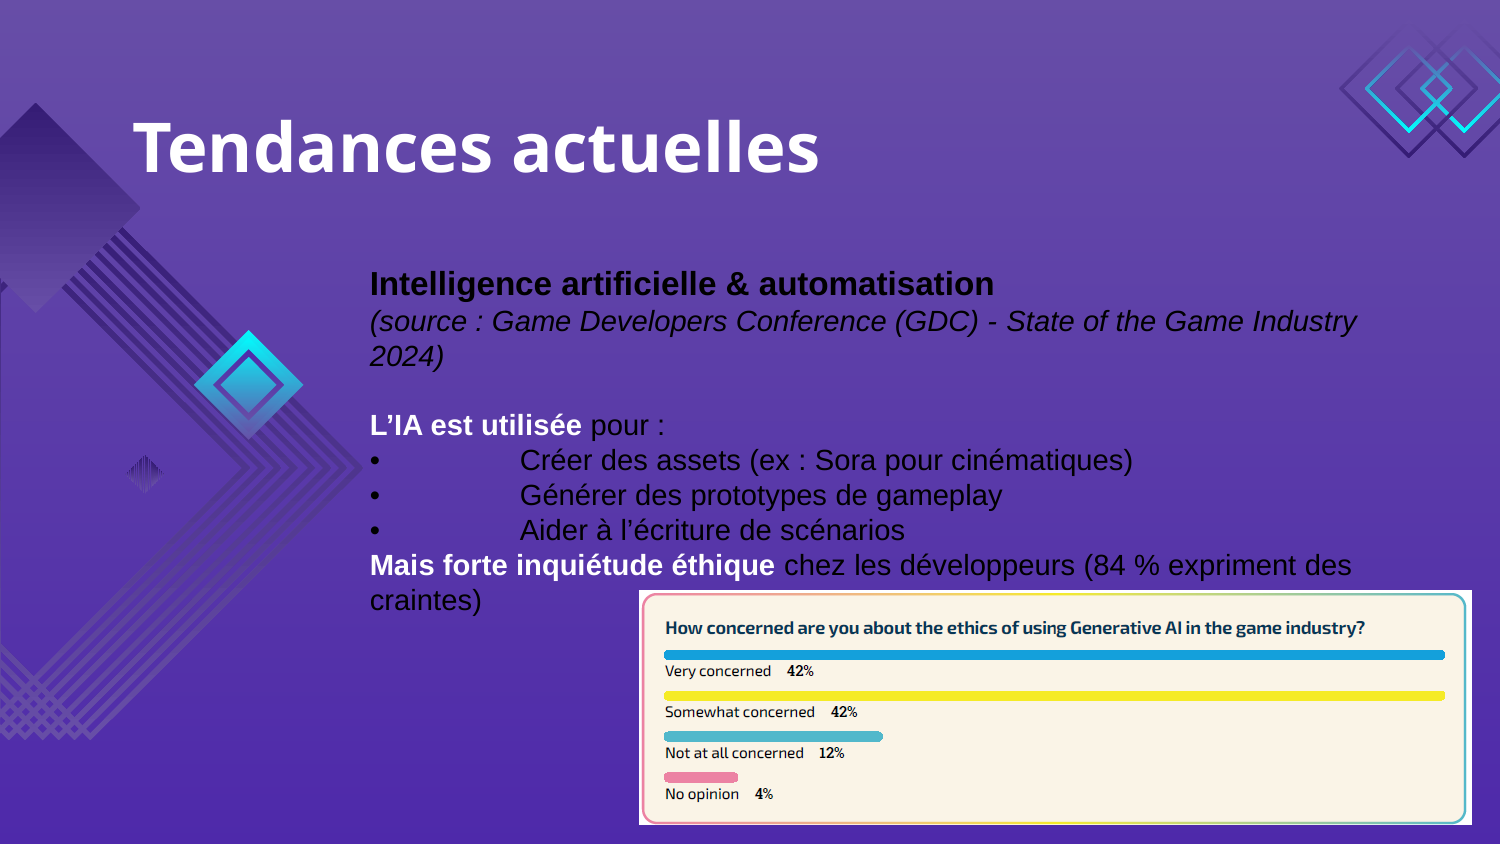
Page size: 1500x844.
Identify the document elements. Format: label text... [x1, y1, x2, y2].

picture [639, 590, 1472, 825]
text_box Intelligence artificielle & automatisation (source : Game Developers Conference (GDC) - State of the Game Industry 2024) L’IA est utilisée pour : • Créer des assets (ex : Sora pour cinématiques) • Générer des prototypes de gameplay • Aider à l’écriture de scénarios Mais forte inquiétude éthique chez les développeurs (84 % expriment des craintes) [354, 246, 1399, 509]
title Tendances actuelles [116, 88, 1383, 183]
